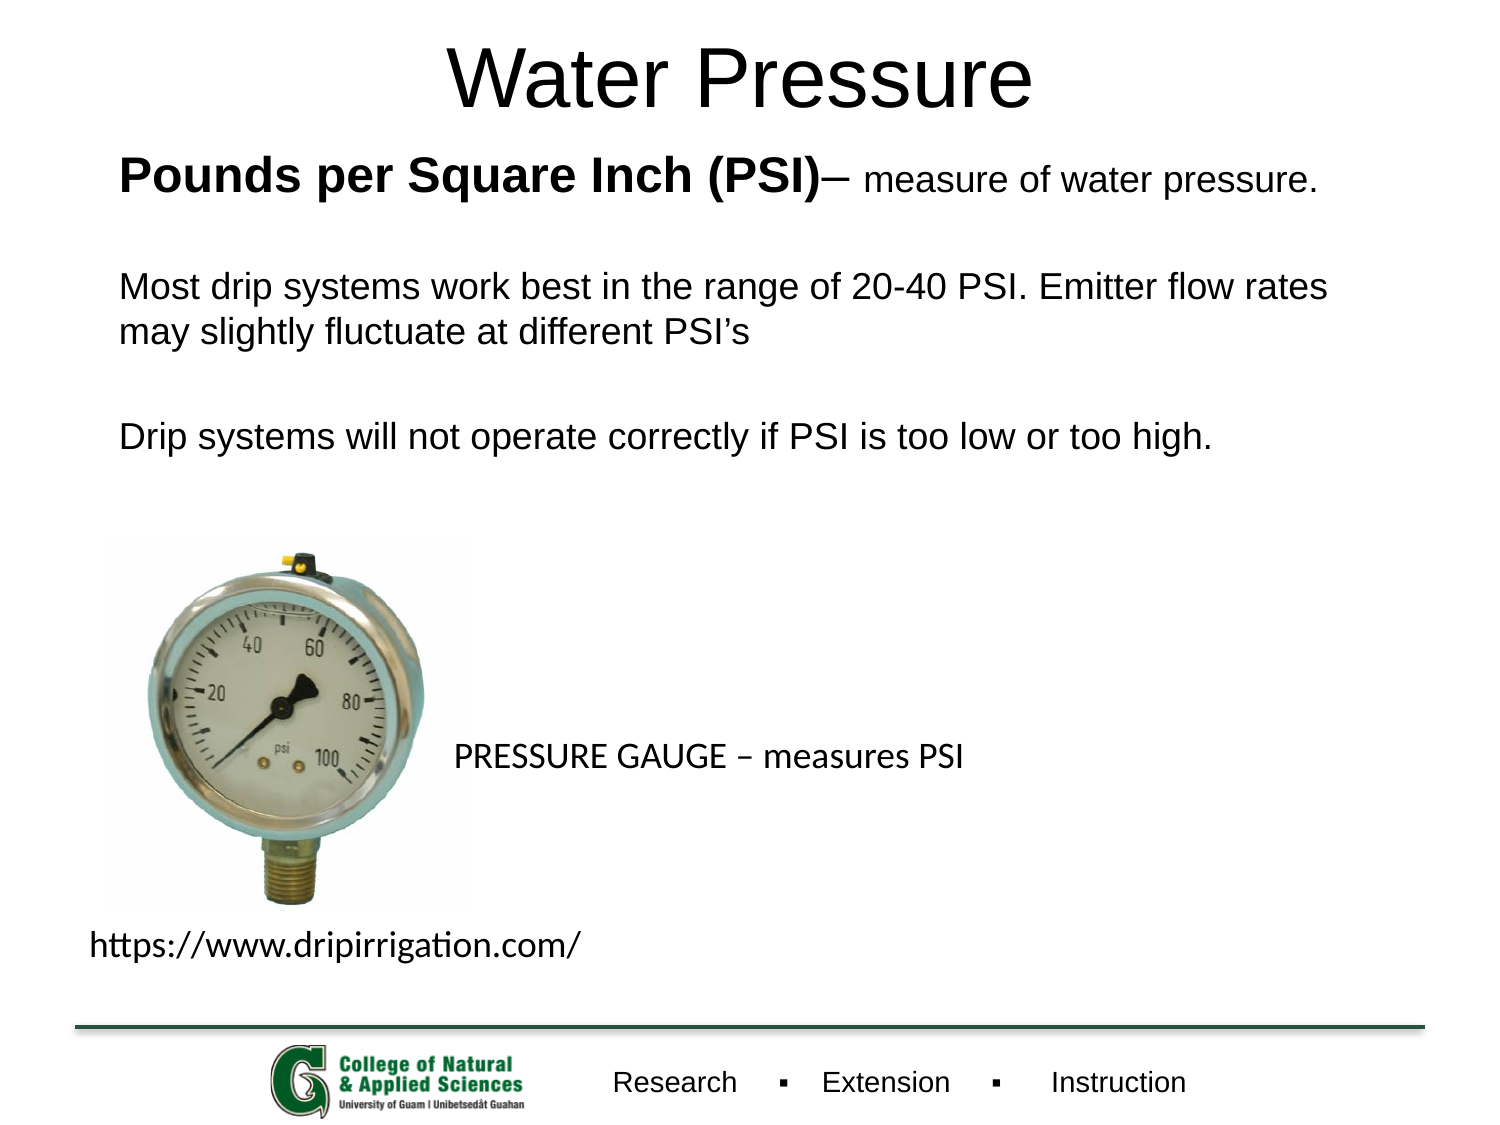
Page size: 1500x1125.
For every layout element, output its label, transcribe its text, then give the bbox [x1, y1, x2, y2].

subtitle Pounds per Square Inch (PSI)– measure of water pressure. Most drip systems work best in the range of 20-40 PSI. Emitter flow rates may slightly fluctuate at different PSI’s Drip systems will not operate correctly if PSI is too low or too high. [103, 134, 1345, 496]
text_box PRESSURE GAUGE – measures PSI [473, 723, 981, 784]
picture [103, 536, 467, 911]
title Water Pressure [103, 14, 1379, 132]
text_box https://www.dripirrigation.com/ [74, 912, 597, 973]
